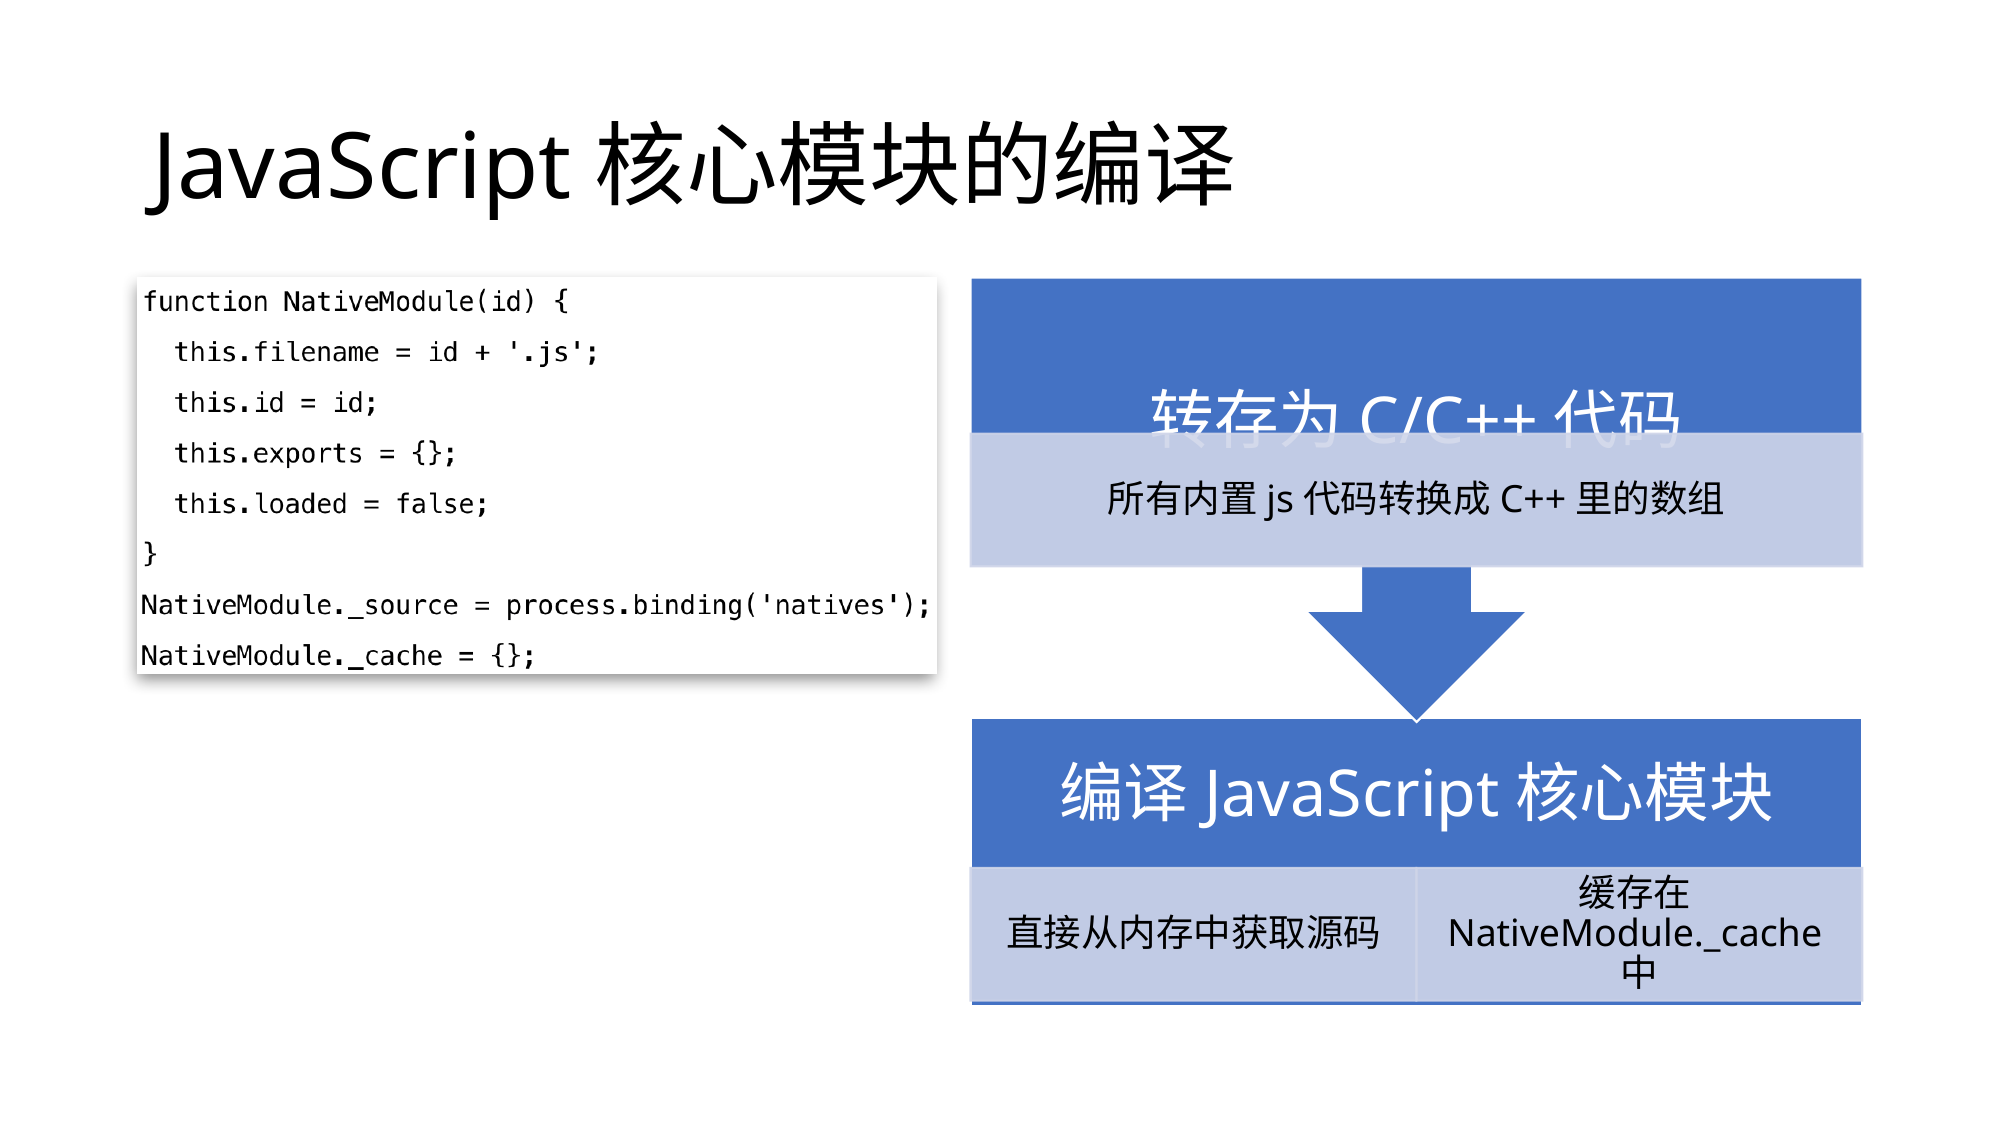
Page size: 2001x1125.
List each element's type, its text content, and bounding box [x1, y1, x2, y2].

title JavaScript核心模块的编译 [137, 59, 1863, 278]
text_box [970, 277, 1863, 1007]
picture [137, 277, 937, 674]
